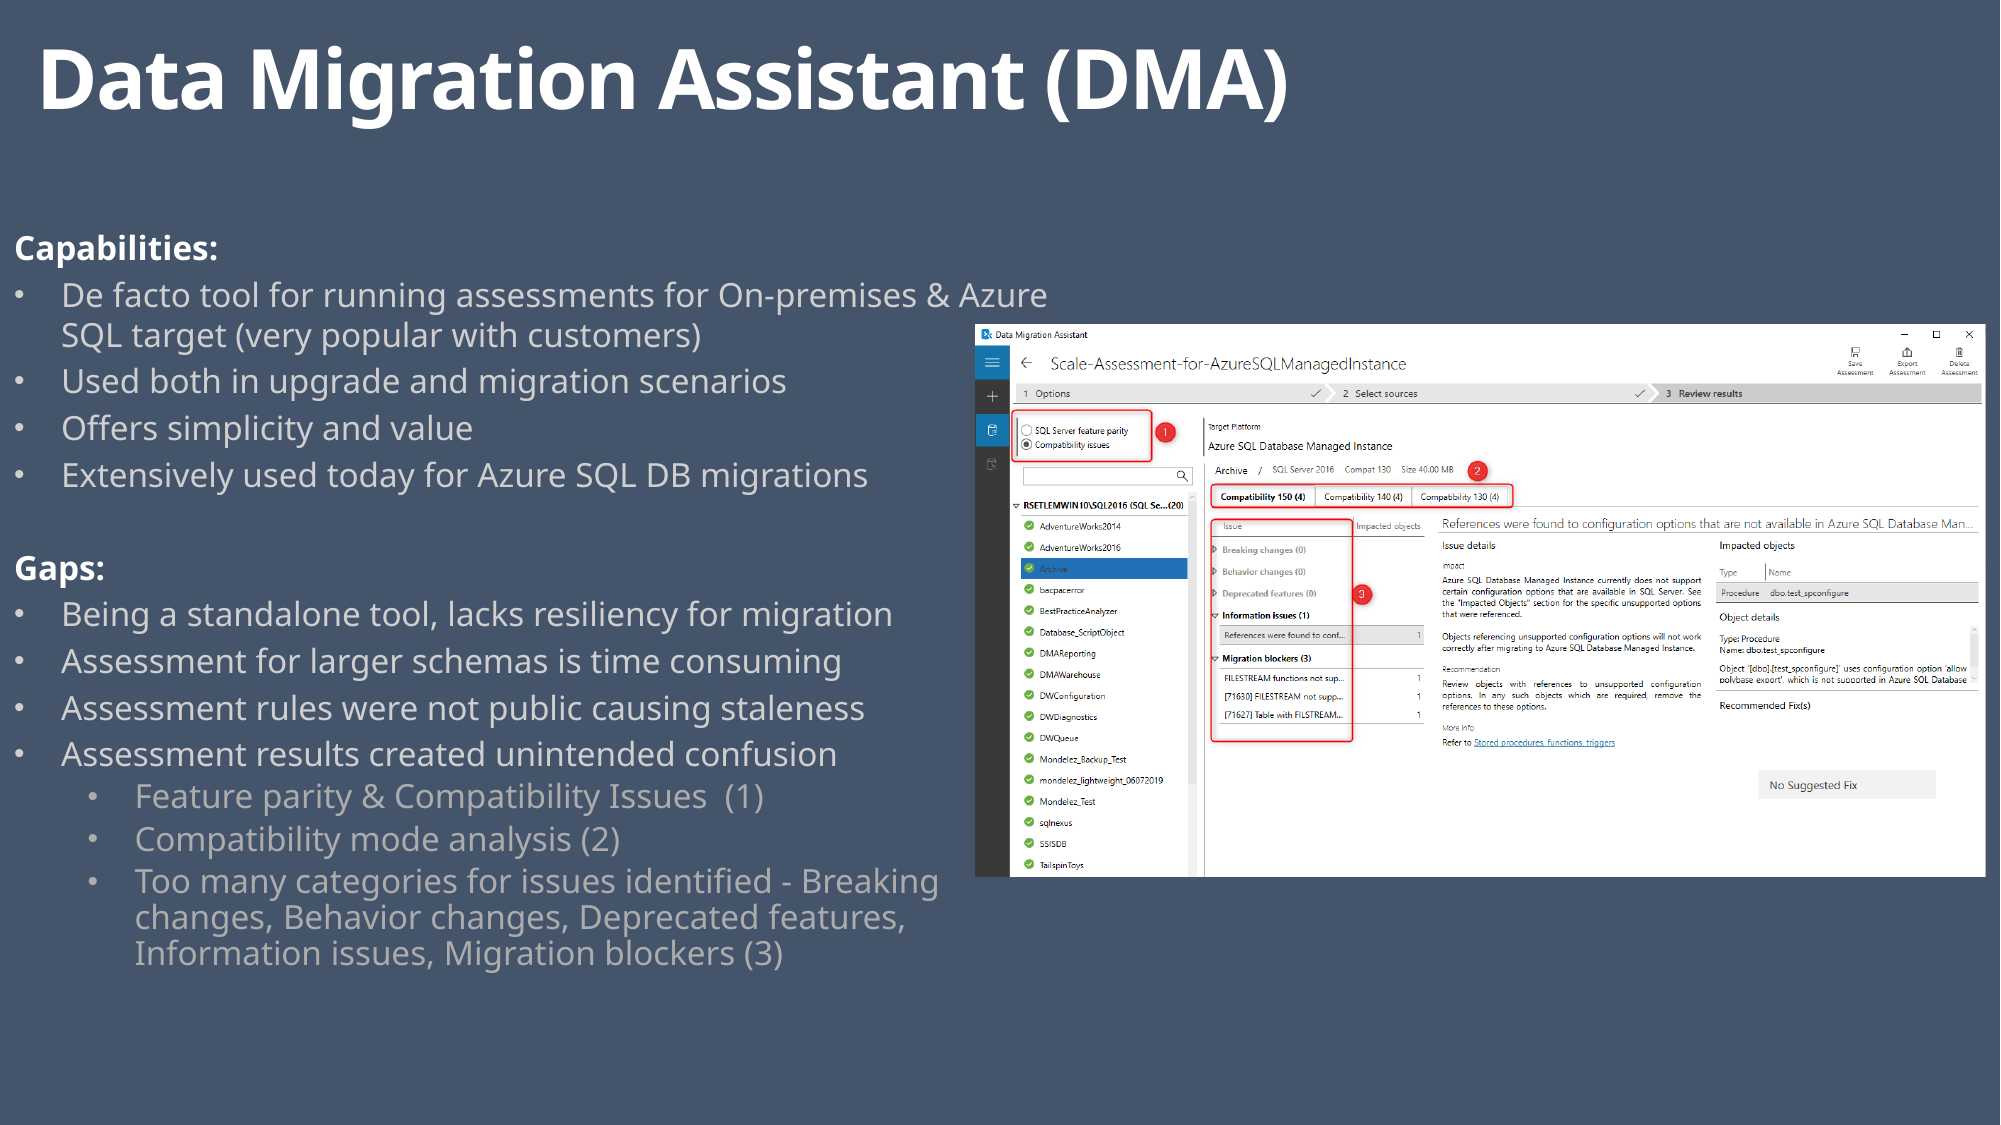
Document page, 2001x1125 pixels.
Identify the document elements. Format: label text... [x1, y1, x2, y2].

text_box Capabilities: De facto tool for running assessments for On-premises & Azure SQL target (very popular with customers) Used both in upgrade and migration scenarios Offers simplicity and value Extensively used today for Azure SQL DB migrations Gaps: Being a standalone tool, lacks resiliency for migration Assessment for larger schemas is time consuming Assessment rules were not public causing staleness Assessment results created unintended confusion Feature parity & Compatibility Issues (1) Compatibility mode analysis (2) Too many categories for issues identified - Breaking changes, Behavior changes, Deprecated features, Information issues, Migration blockers (3) [14, 203, 1104, 1070]
text_box Data Migration Assistant (DMA) [36, 22, 1762, 161]
picture [975, 324, 1986, 878]
